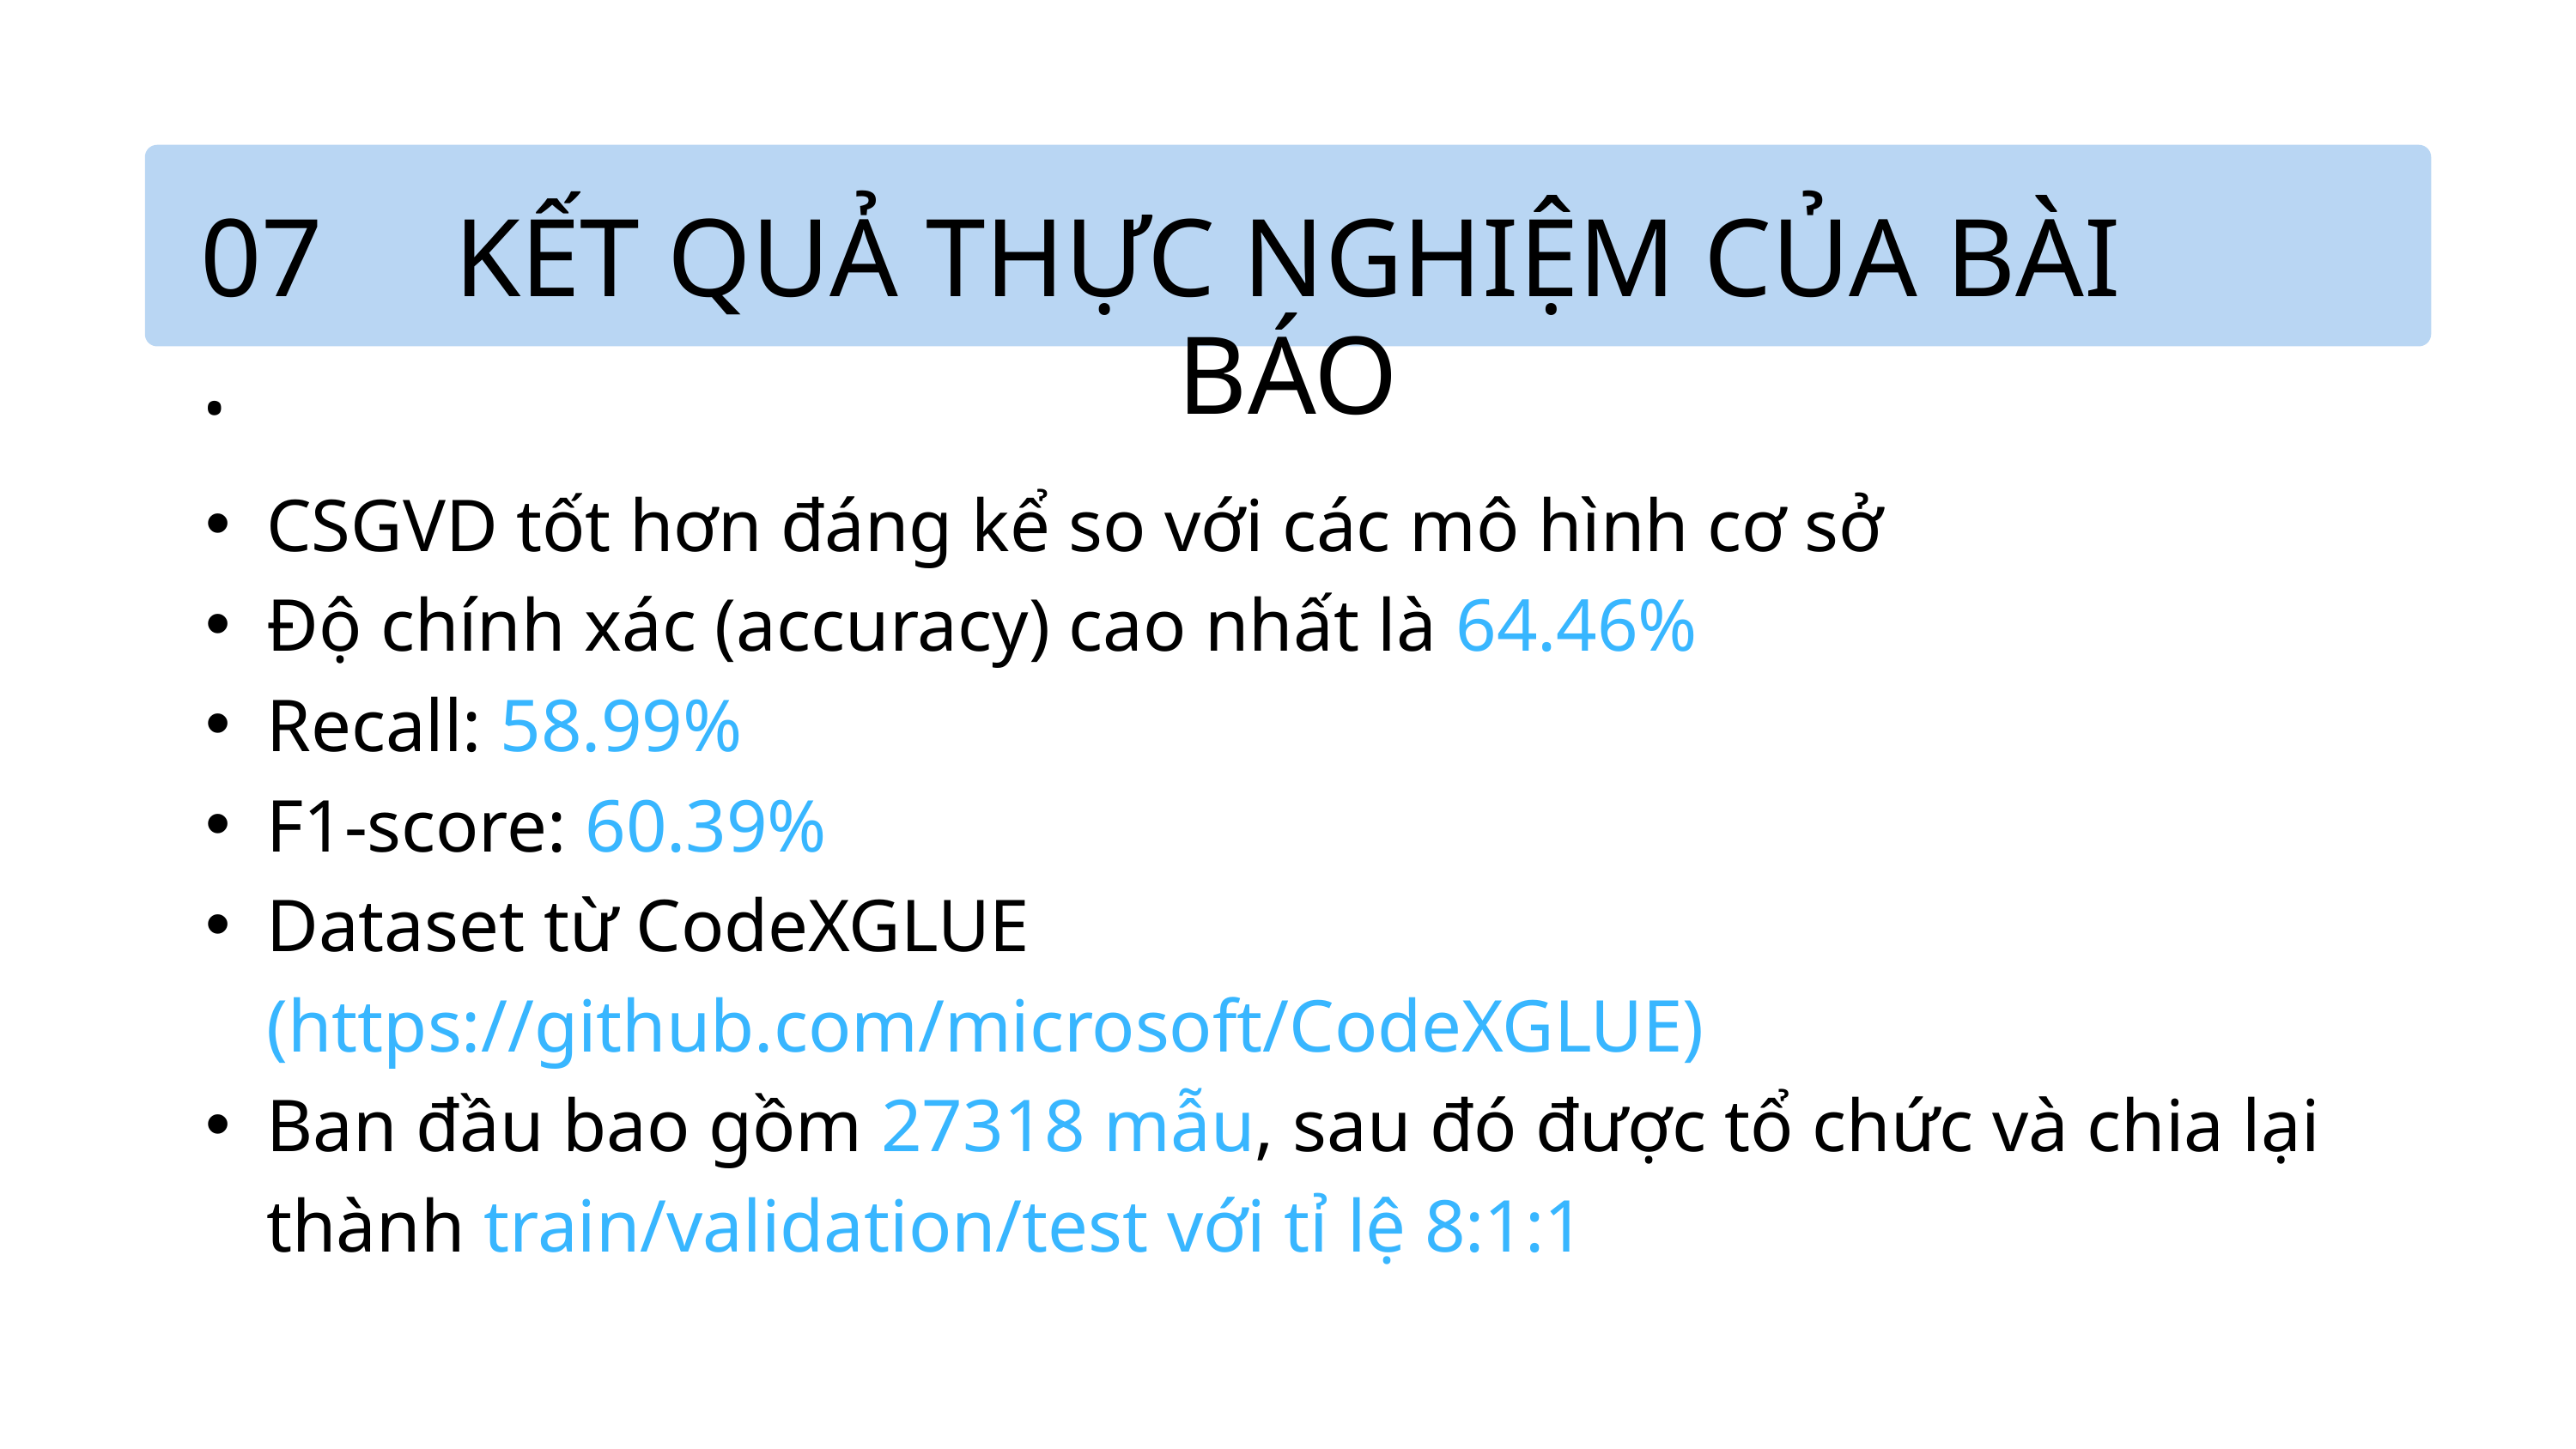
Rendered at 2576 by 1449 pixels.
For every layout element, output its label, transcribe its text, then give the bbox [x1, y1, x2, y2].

text_box KẾT QUẢ THỰC NGHIỆM CỦA BÀI BÁO [364, 356, 2212, 436]
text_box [144, 144, 2432, 347]
text_box CSGVD tốt hơn đáng kể so với các mô hình cơ sở Độ chính xác (accuracy) cao nhất là 64.46% Recall: 58.99% F1-score: 60.39% Dataset từ CodeXGLUE (https://github.com/microsoft/CodeXGLUE) Ban đầu bao gồm 27318 mẫu, sau đó được tổ chức và chia lại thành train/validation/test với tỉ lệ 8:1:1 [144, 465, 2432, 1267]
text_box 07. [200, 356, 343, 436]
